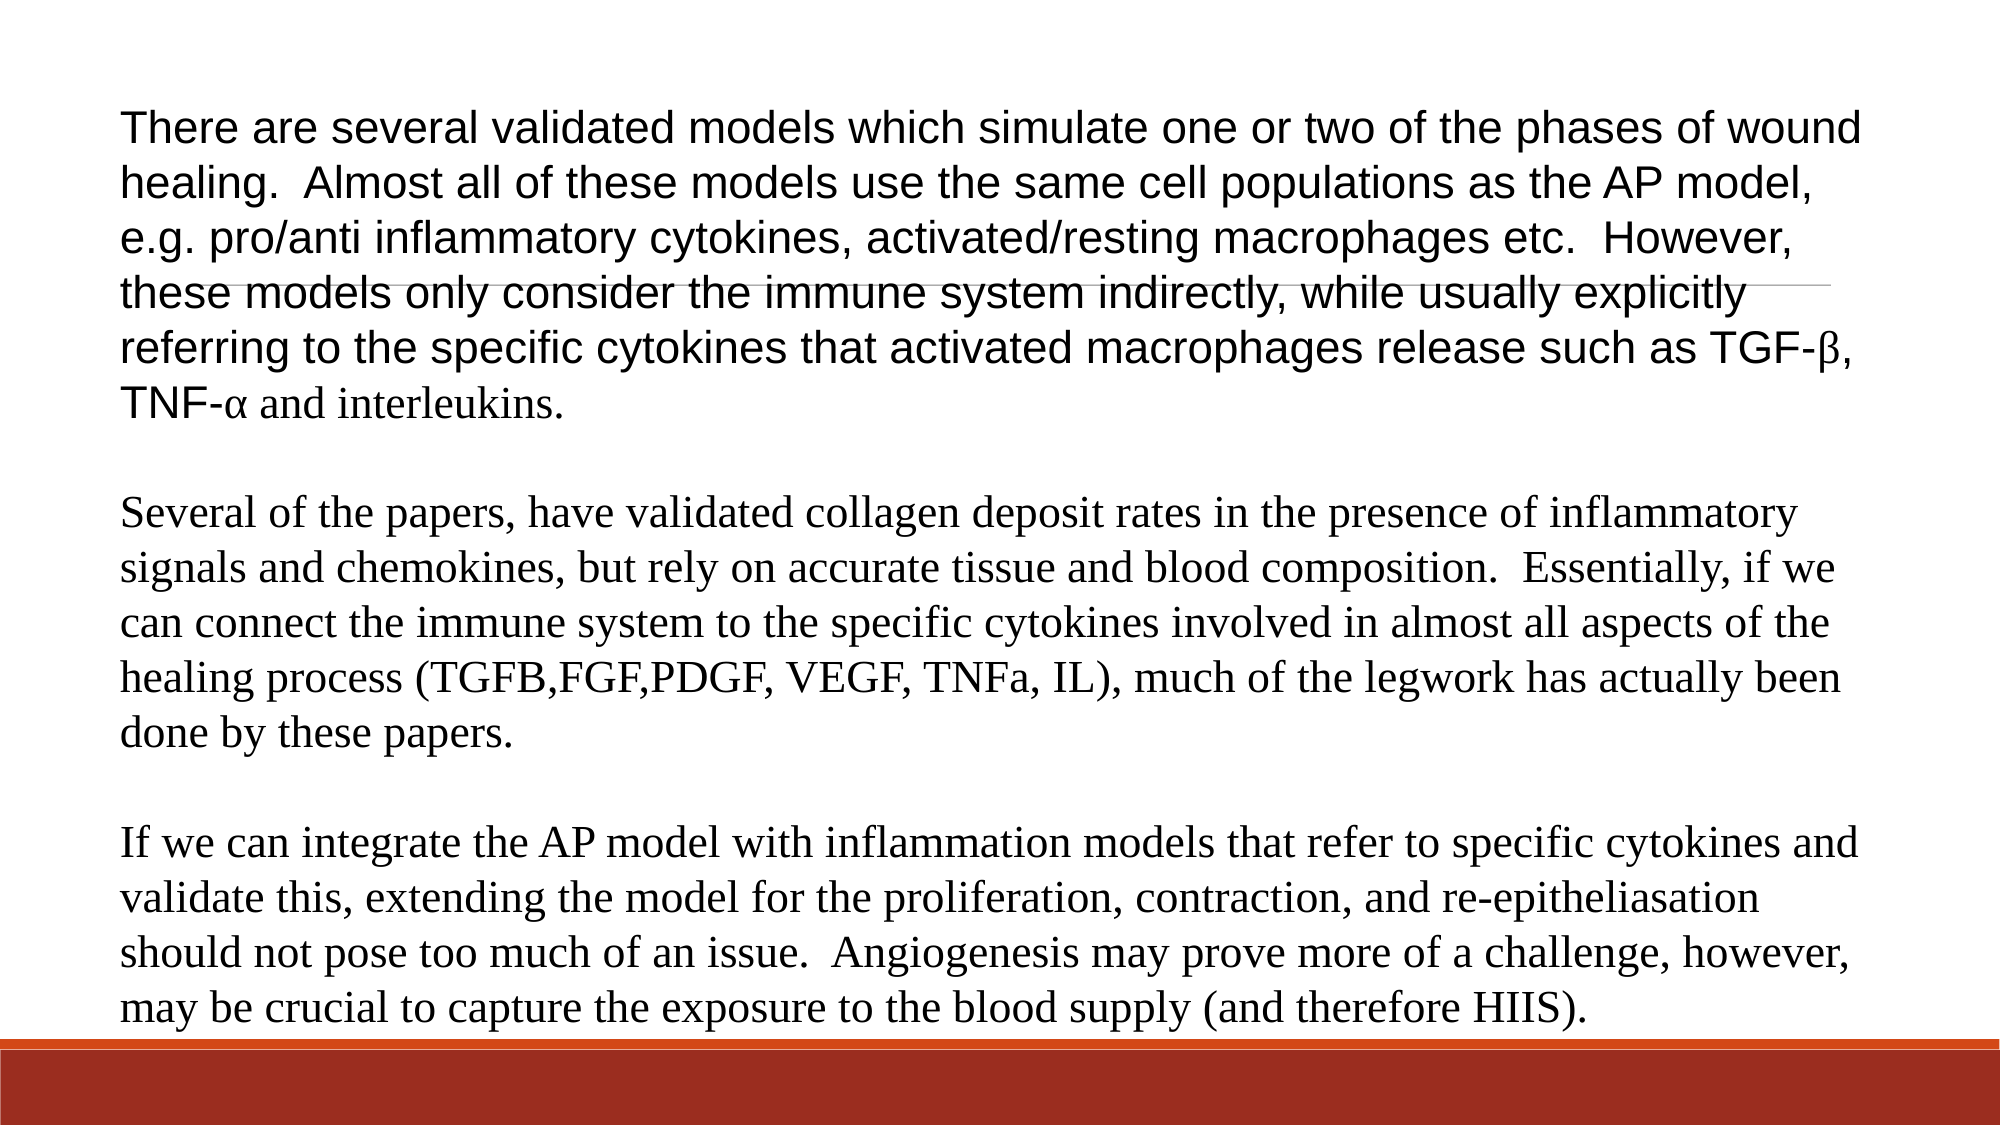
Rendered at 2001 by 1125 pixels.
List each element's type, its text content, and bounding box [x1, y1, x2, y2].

text_box There are several validated models which simulate one or two of the phases of wound healing. Almost all of these models use the same cell populations as the AP model, e.g. pro/anti inflammatory cytokines, activated/resting macrophages etc. However, these models only consider the immune system indirectly, while usually explicitly referring to the specific cytokines that activated macrophages release such as TGF-β, TNF-α and interleukins. Several of the papers, have validated collagen deposit rates in the presence of inflammatory signals and chemokines, but rely on accurate tissue and blood composition. Essentially, if we can connect the immune system to the specific cytokines involved in almost all aspects of the healing process (TGFB,FGF,PDGF, VEGF, TNFa, IL), much of the legwork has actually been done by these papers. If we can integrate the AP model with inflammation models that refer to specific cytokines and validate this, extending the model for the proliferation, contraction, and re-epitheliasation should not pose too much of an issue. Angiogenesis may prove more of a challenge, however, may be crucial to capture the exposure to the blood supply (and therefore HIIS). [105, 89, 1905, 948]
